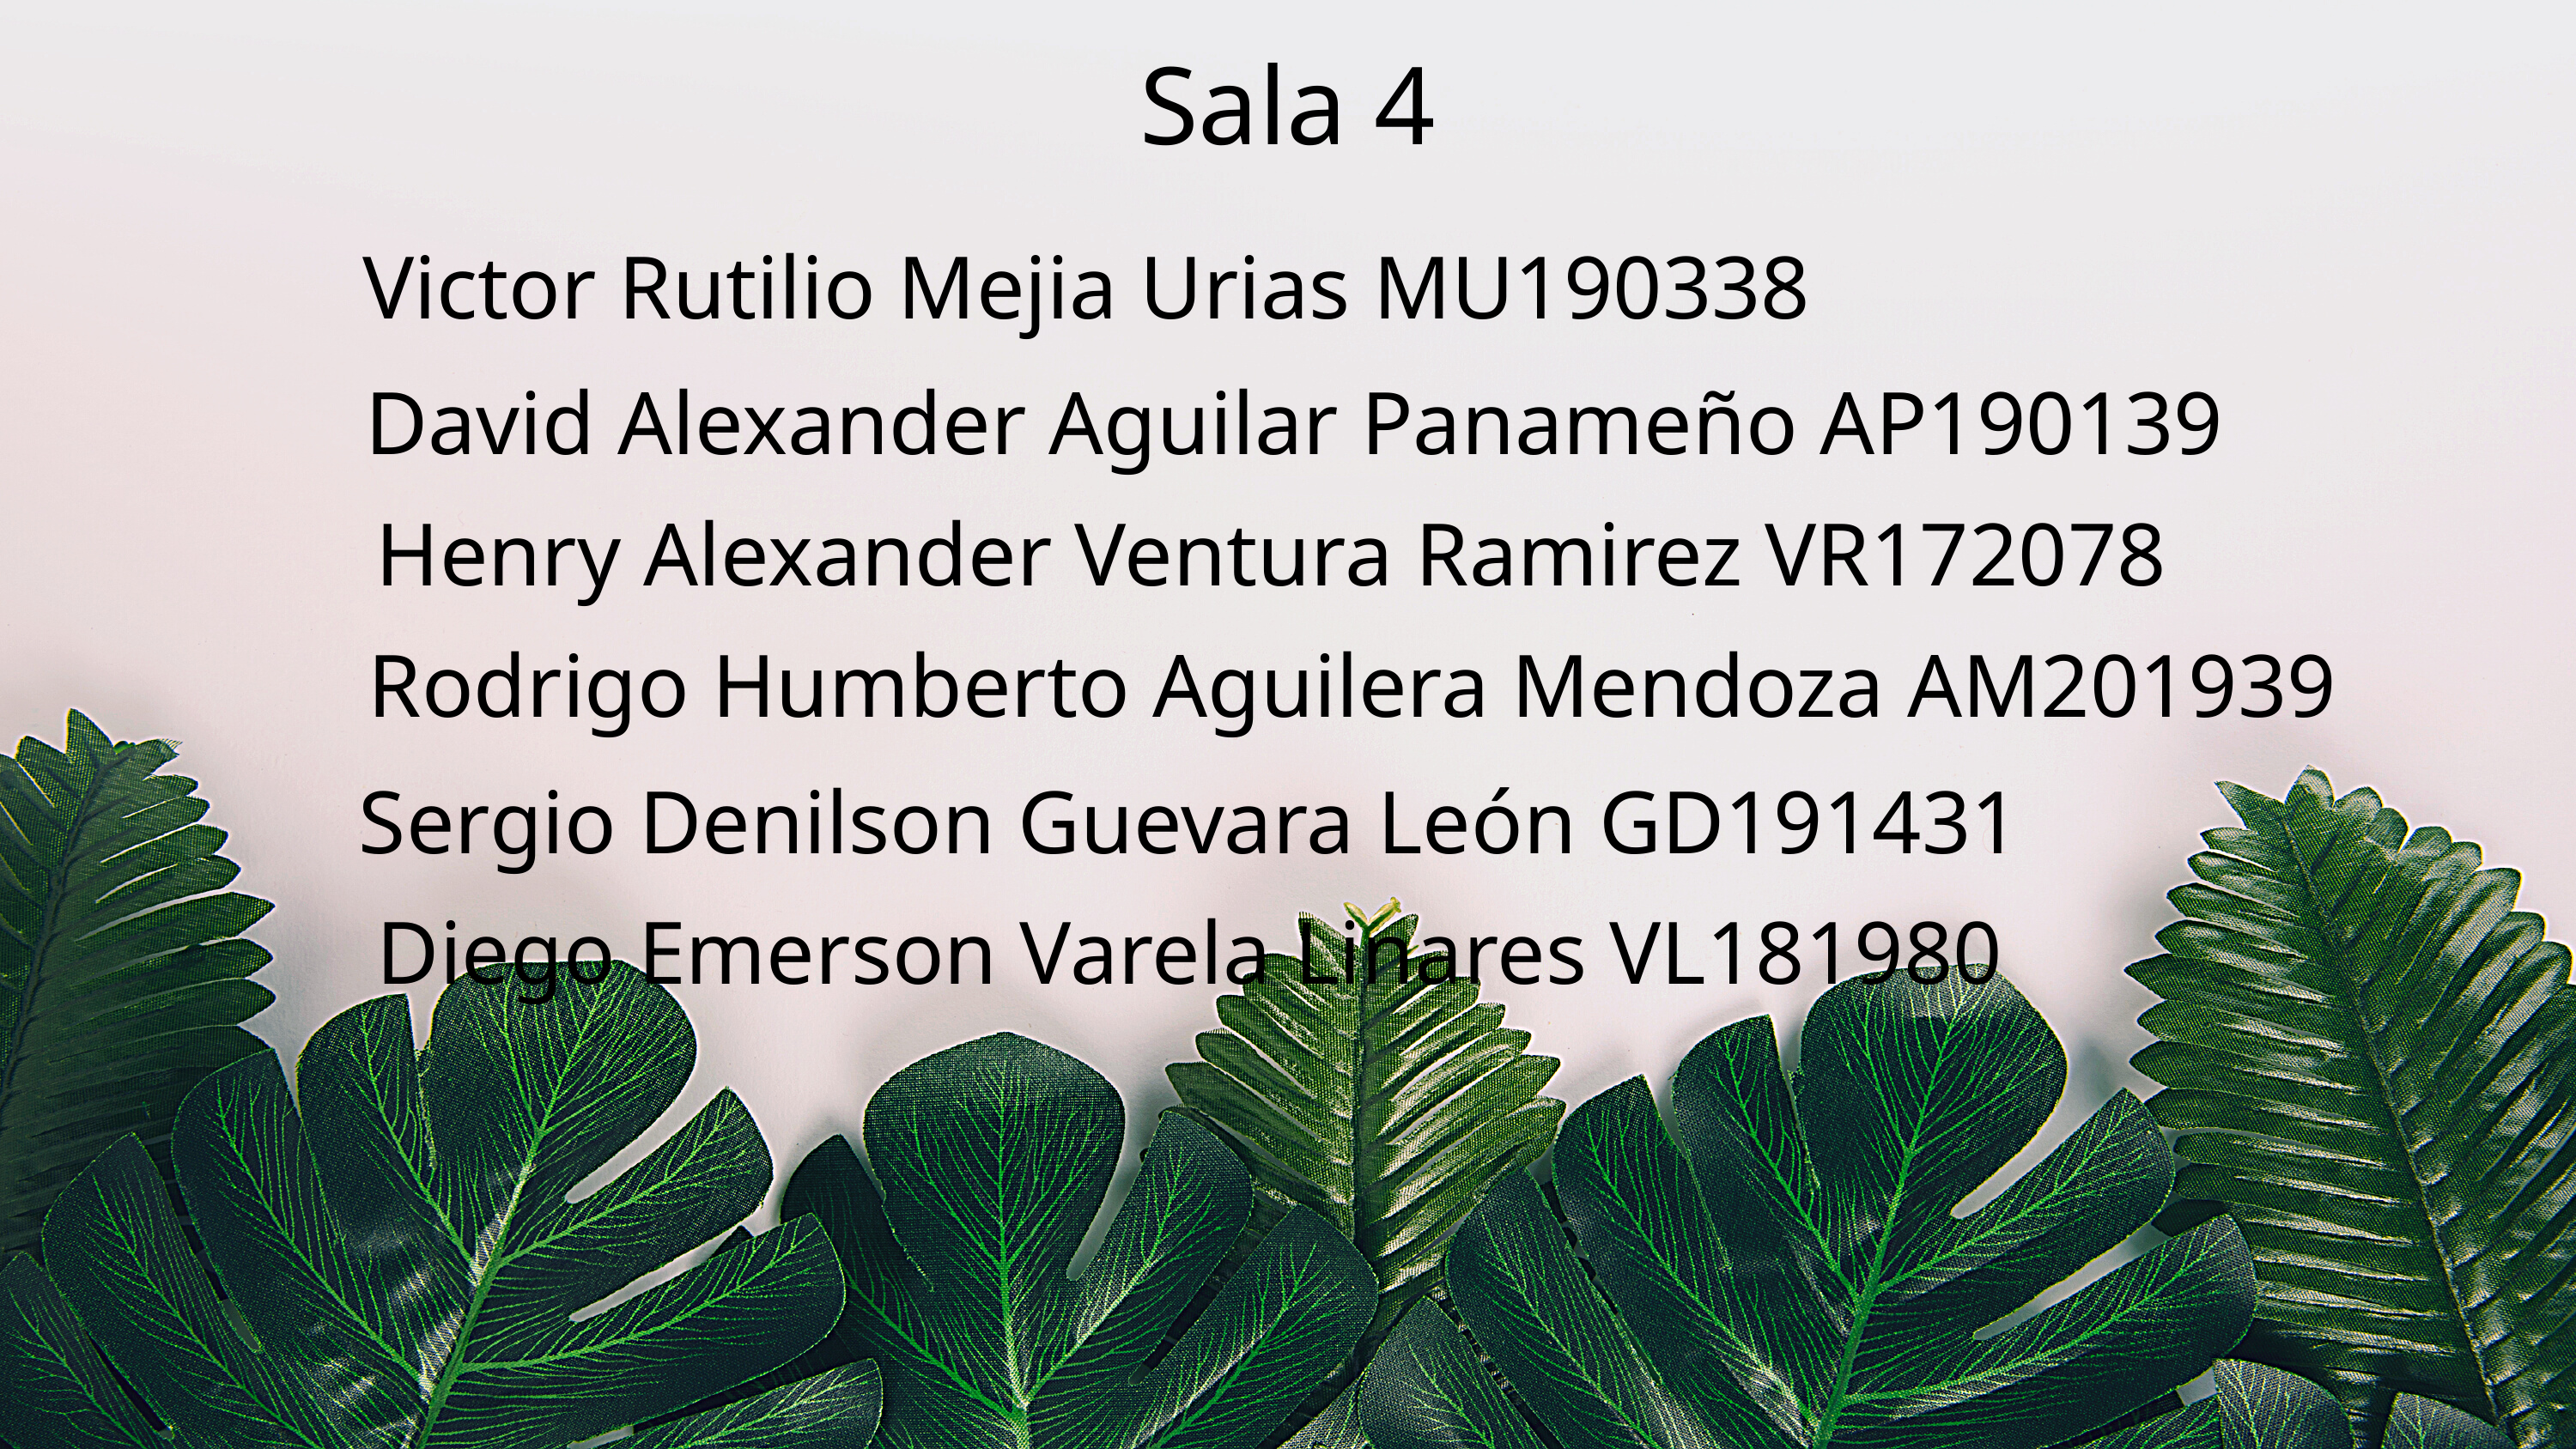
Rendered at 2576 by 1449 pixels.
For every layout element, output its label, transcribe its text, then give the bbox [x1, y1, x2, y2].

text_box David Alexander Aguilar Panameño AP190139 [139, 389, 2453, 472]
text_box Victor Rutilio Mejia Urias MU190338 [229, 252, 1947, 336]
text_box Rodrigo Humberto Aguilera Mendoza AM201939 [197, 652, 2511, 736]
text_box Sala 4 [754, 63, 1822, 167]
text_box Diego Emerson Varela Linares VL181980 [33, 919, 2348, 1002]
picture [0, 0, 2576, 1449]
text_box Sergio Denilson Guevara León GD191431 [33, 788, 2348, 871]
text_box Henry Alexander Ventura Ramirez VR172078 [115, 520, 2429, 603]
